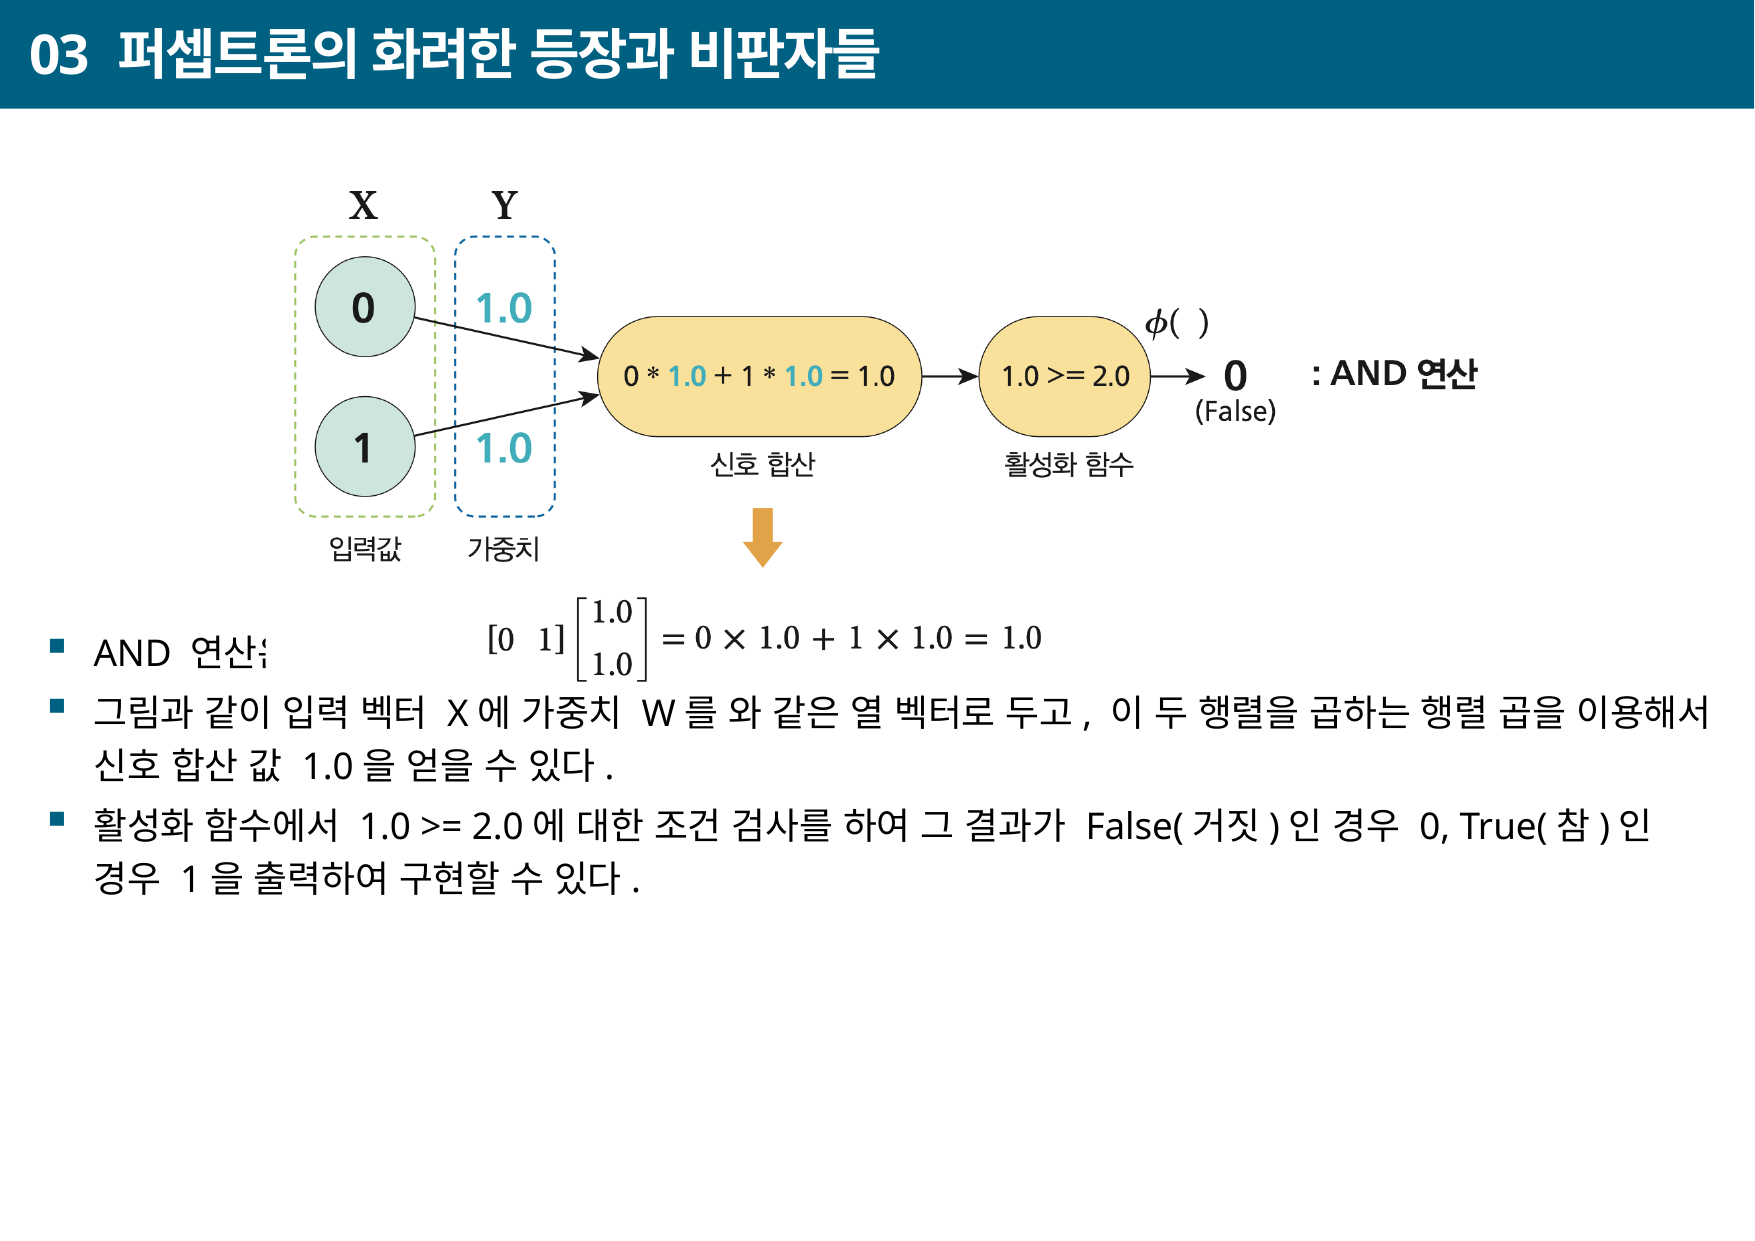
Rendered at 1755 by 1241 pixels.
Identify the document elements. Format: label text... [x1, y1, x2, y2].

title 03 퍼셉트론의 화려한 등장과 비판자들 [12, 9, 1506, 96]
picture [265, 184, 1489, 692]
